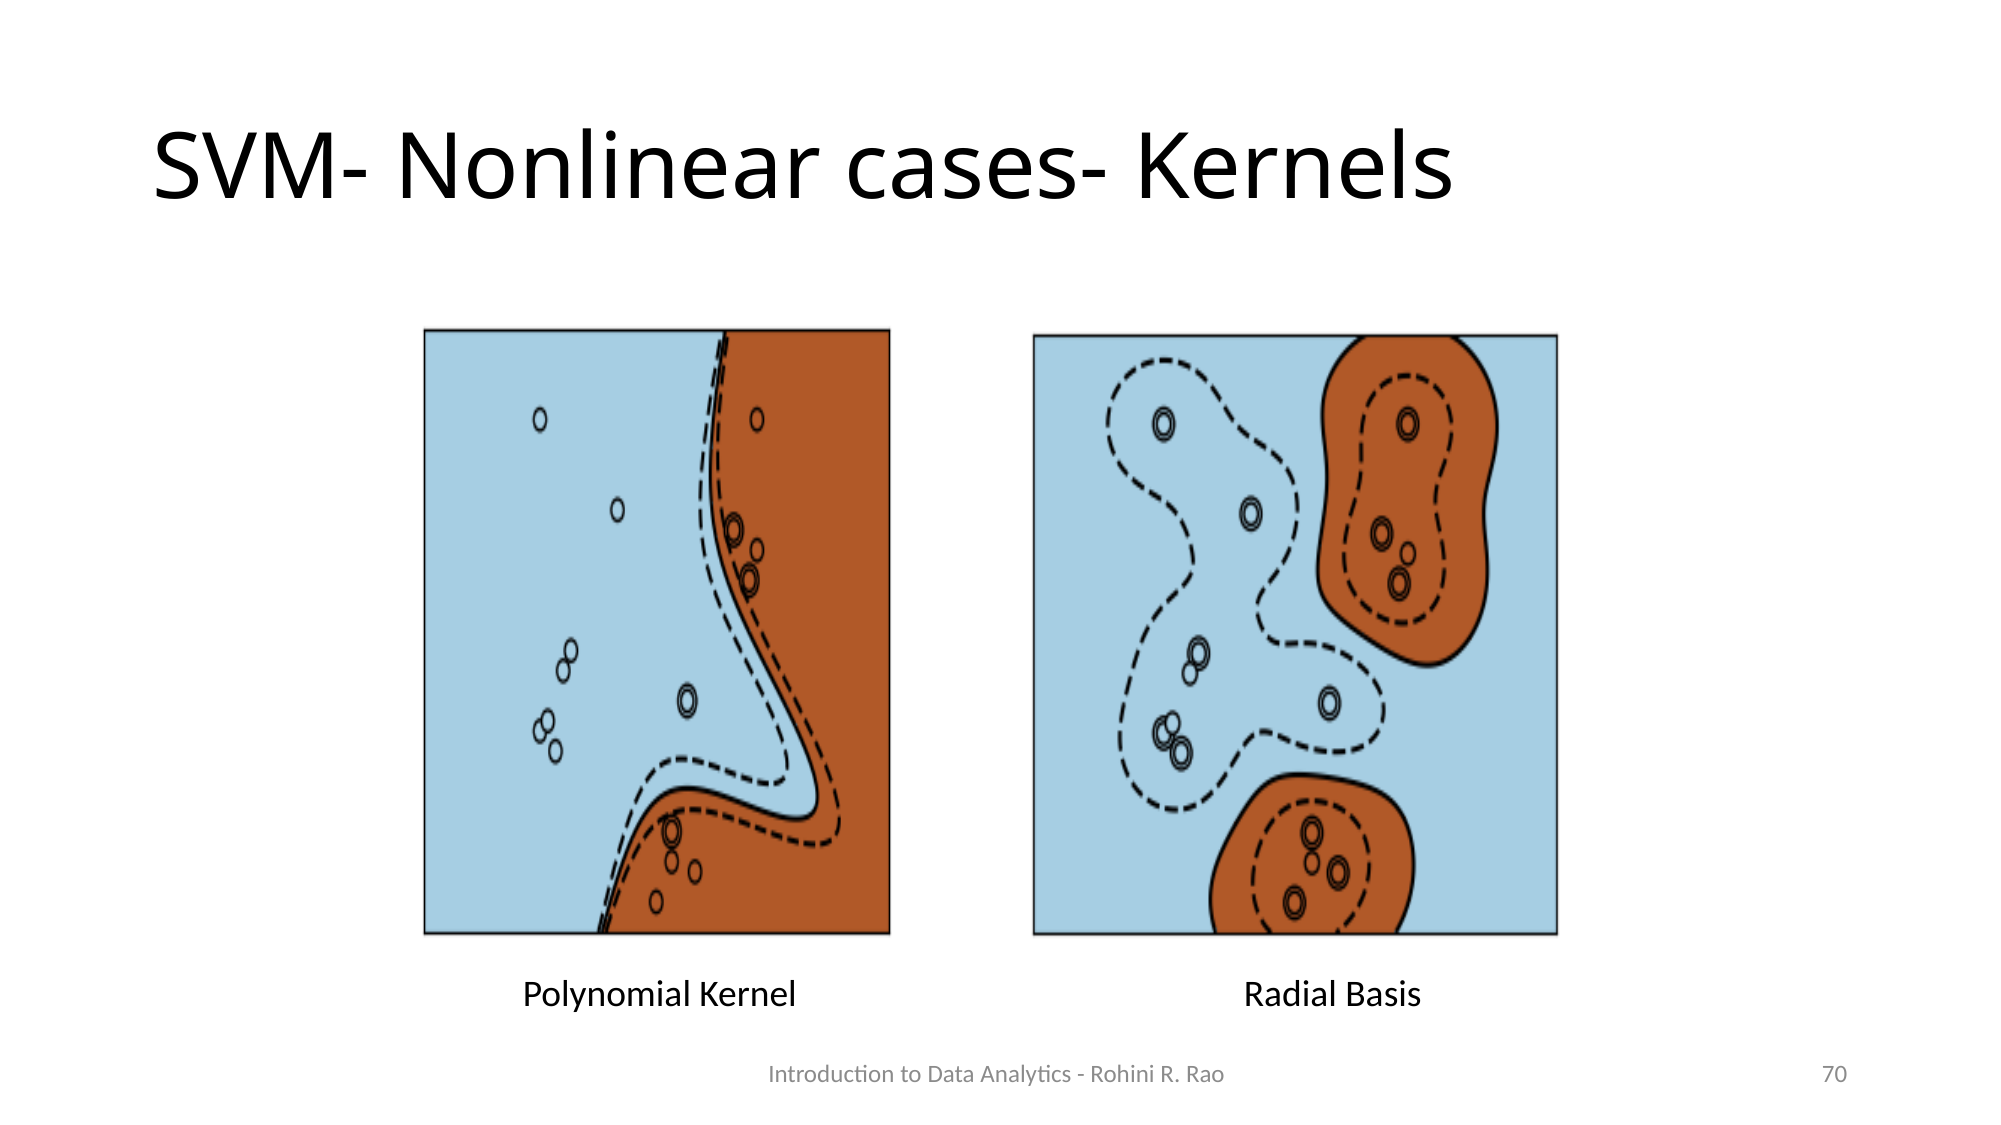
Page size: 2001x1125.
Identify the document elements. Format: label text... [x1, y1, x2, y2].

footer Introduction to Data Analytics - Rohini R. Rao [662, 1042, 1338, 1103]
picture [948, 242, 1624, 1019]
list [348, 236, 949, 1019]
title SVM- Nonlinear cases- Kernels [137, 59, 1863, 278]
slide_number 70 [1412, 1042, 1863, 1103]
